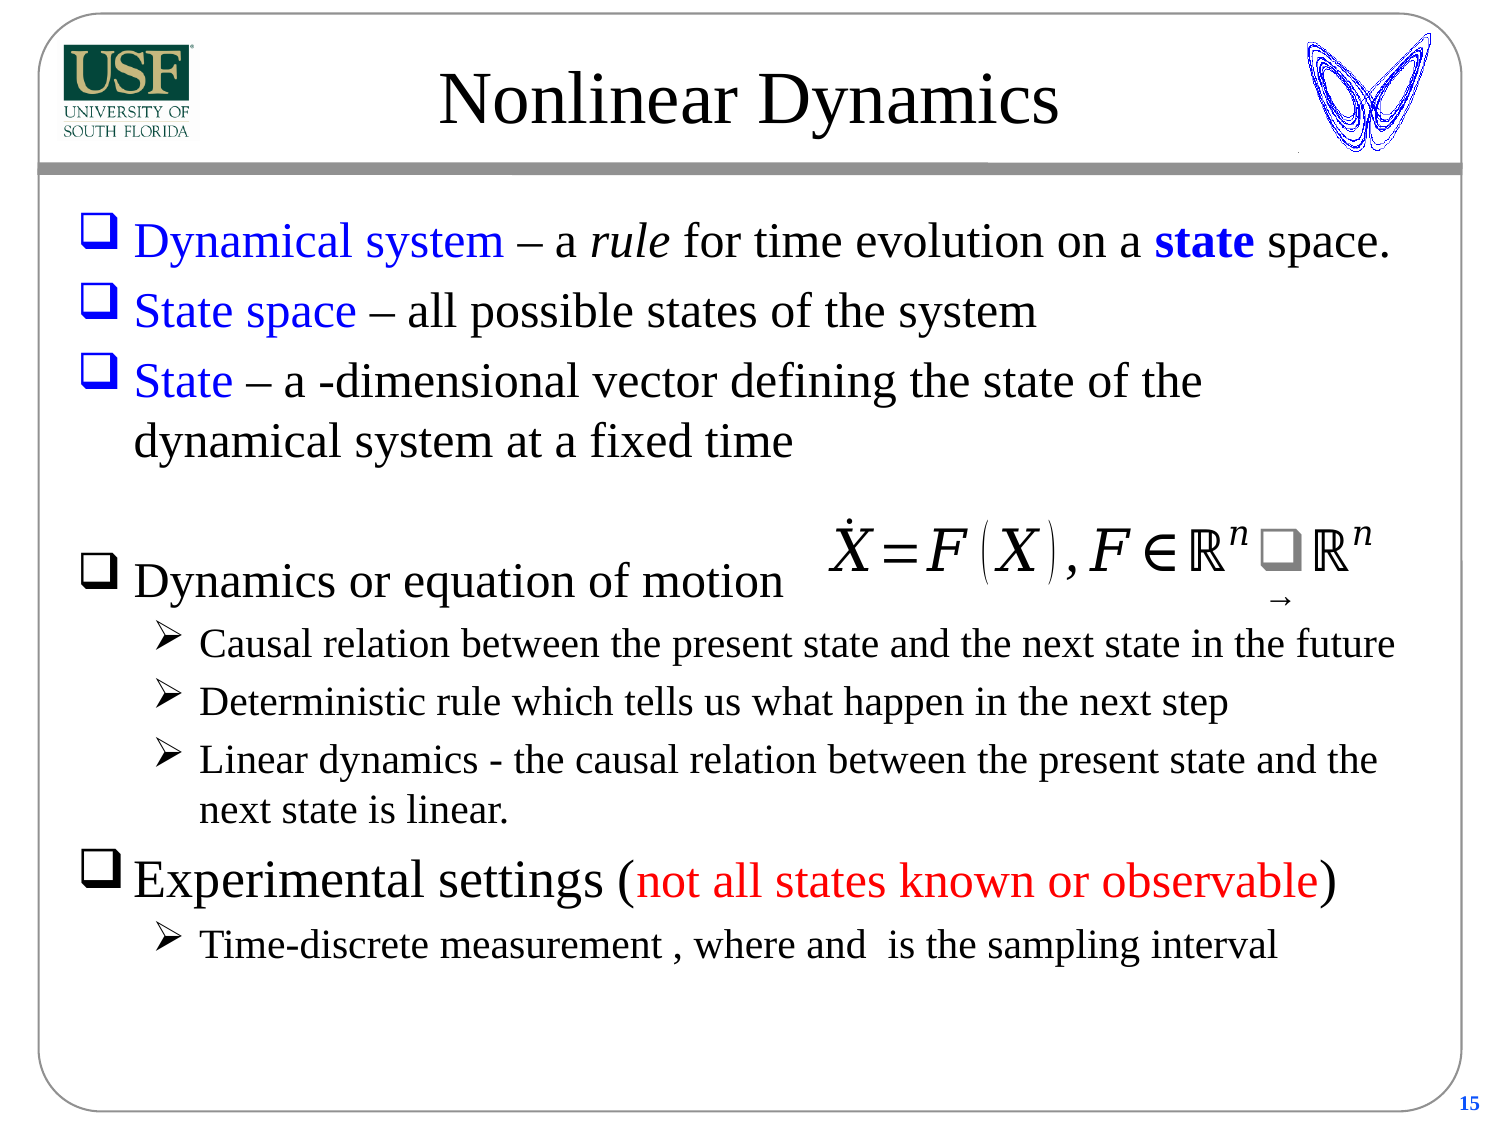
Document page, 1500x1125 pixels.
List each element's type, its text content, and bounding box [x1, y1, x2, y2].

picture [1298, 28, 1438, 153]
title Nonlinear Dynamics [199, 36, 1301, 151]
picture [57, 40, 199, 141]
